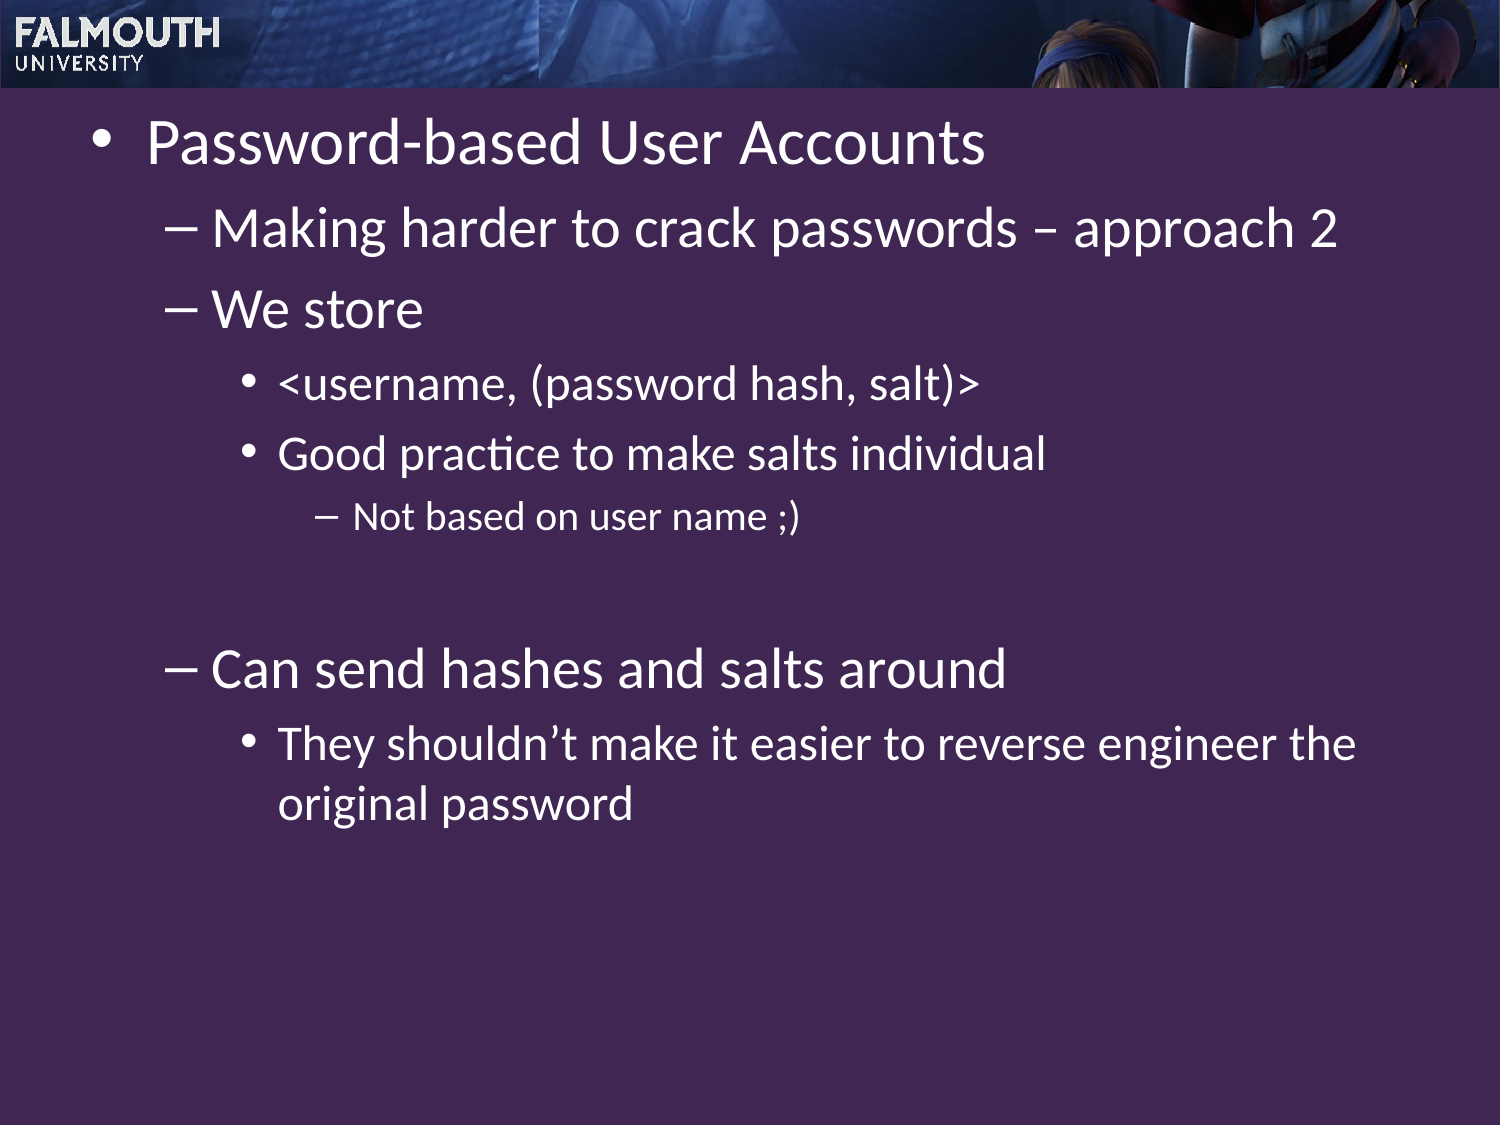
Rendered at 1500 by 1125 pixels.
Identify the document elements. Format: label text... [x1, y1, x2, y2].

picture [0, 0, 1500, 90]
list Password-based User Accounts Making harder to crack passwords – approach 2 We store <username, (password hash, salt)> Good practice to make salts individual Not based on user name ;) Can send hashes and salts around They shouldn’t make it easier to reverse engineer the original password [75, 90, 1425, 1094]
